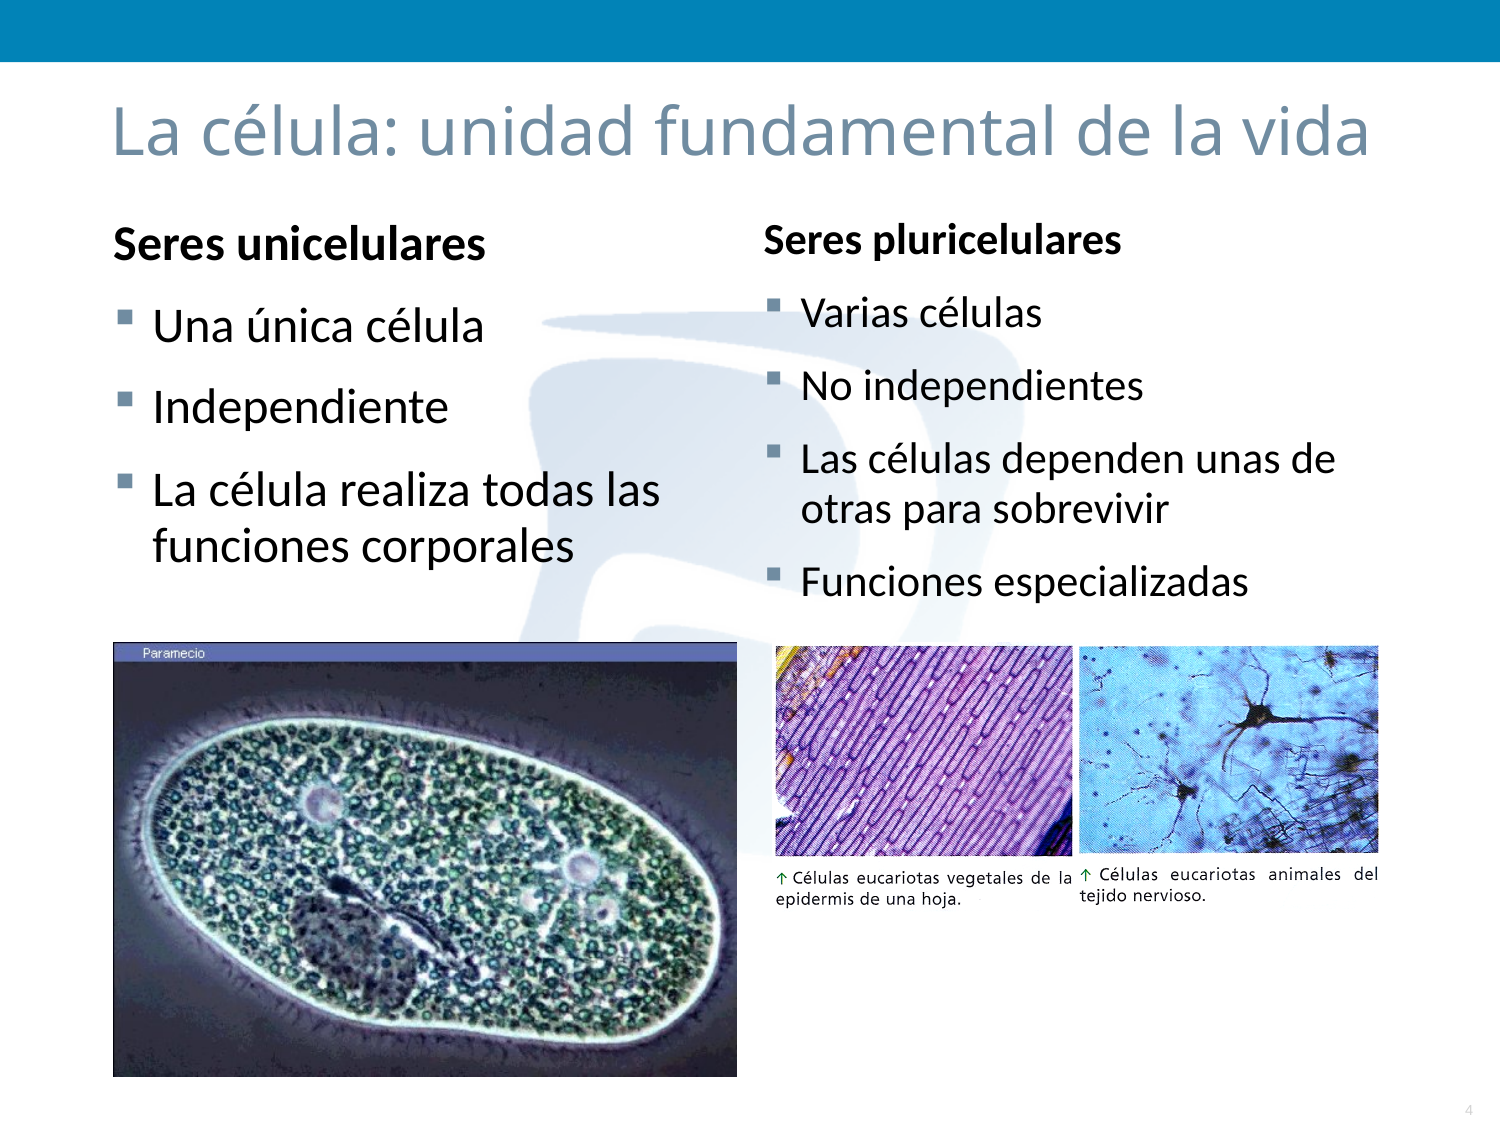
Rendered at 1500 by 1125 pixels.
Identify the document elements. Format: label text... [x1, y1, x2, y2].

text_box Seres pluricelulares Varias células No independientes Las células dependen unas de otras para sobrevivir Funciones especializadas [750, 207, 1402, 617]
picture [113, 642, 737, 1077]
picture [772, 642, 1381, 912]
text_box Seres unicelulares Una única célula Independiente La célula realiza todas las funciones corporales [100, 207, 750, 617]
title La célula: unidad fundamental de la vida [96, 80, 1402, 177]
